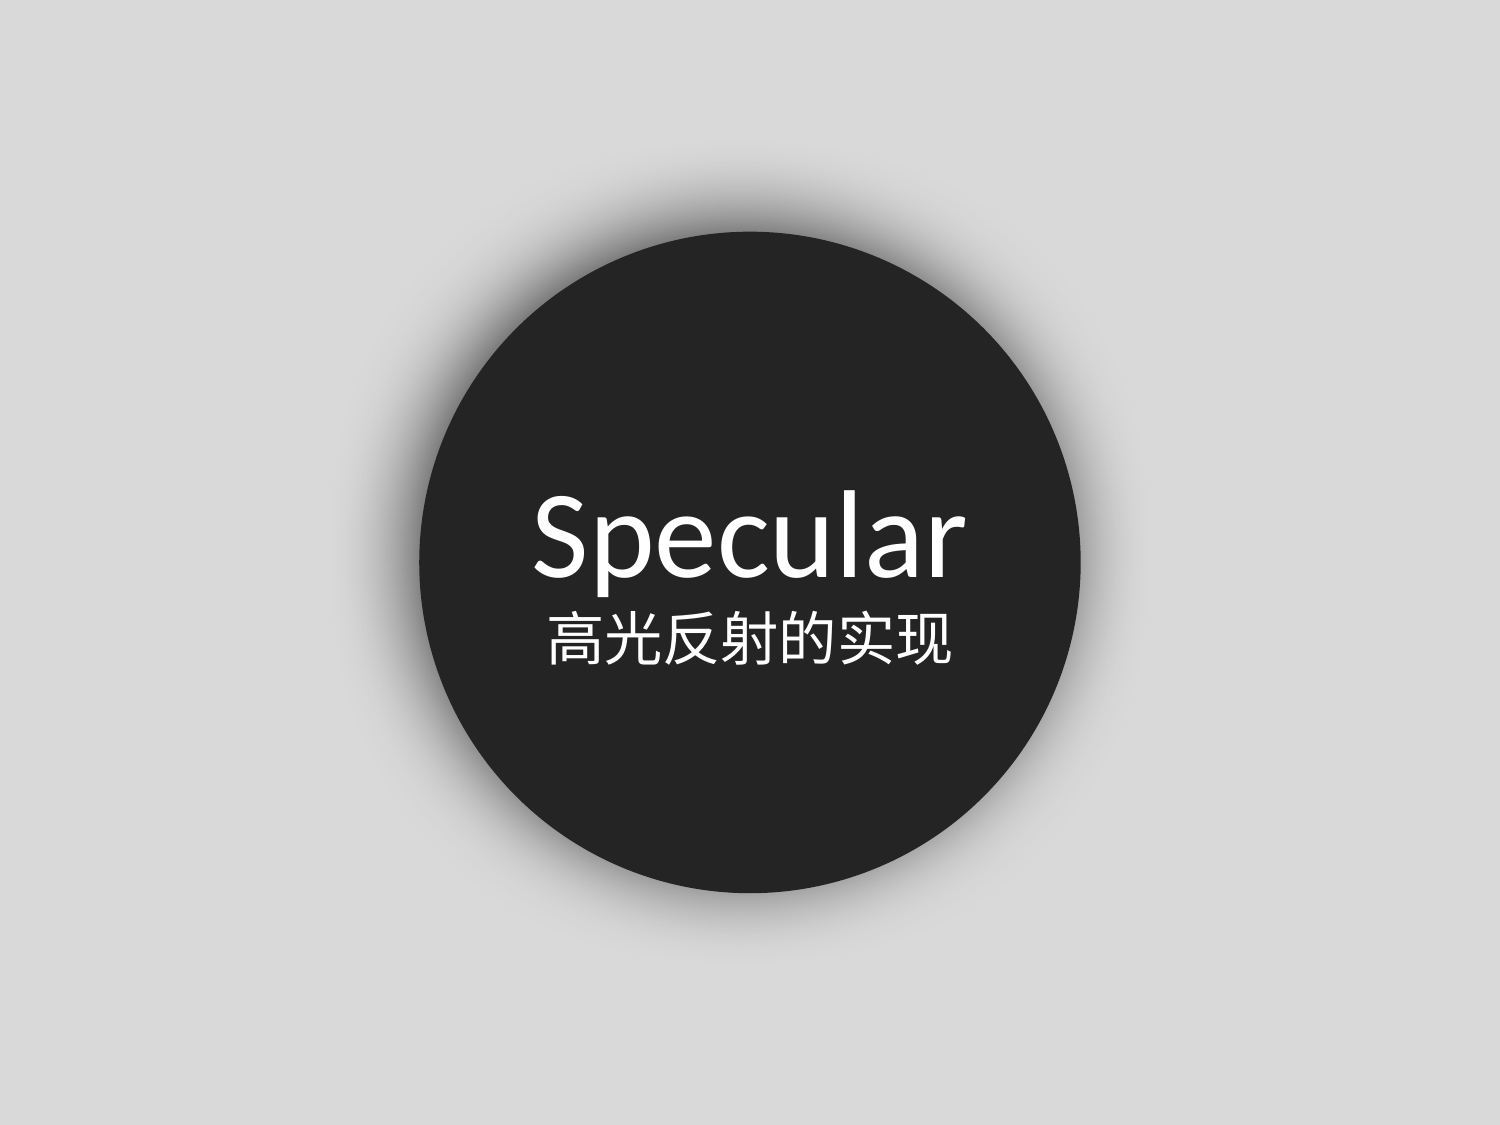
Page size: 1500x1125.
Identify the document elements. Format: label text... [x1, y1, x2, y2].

text_box Specular 高光反射的实现 [417, 229, 1083, 896]
